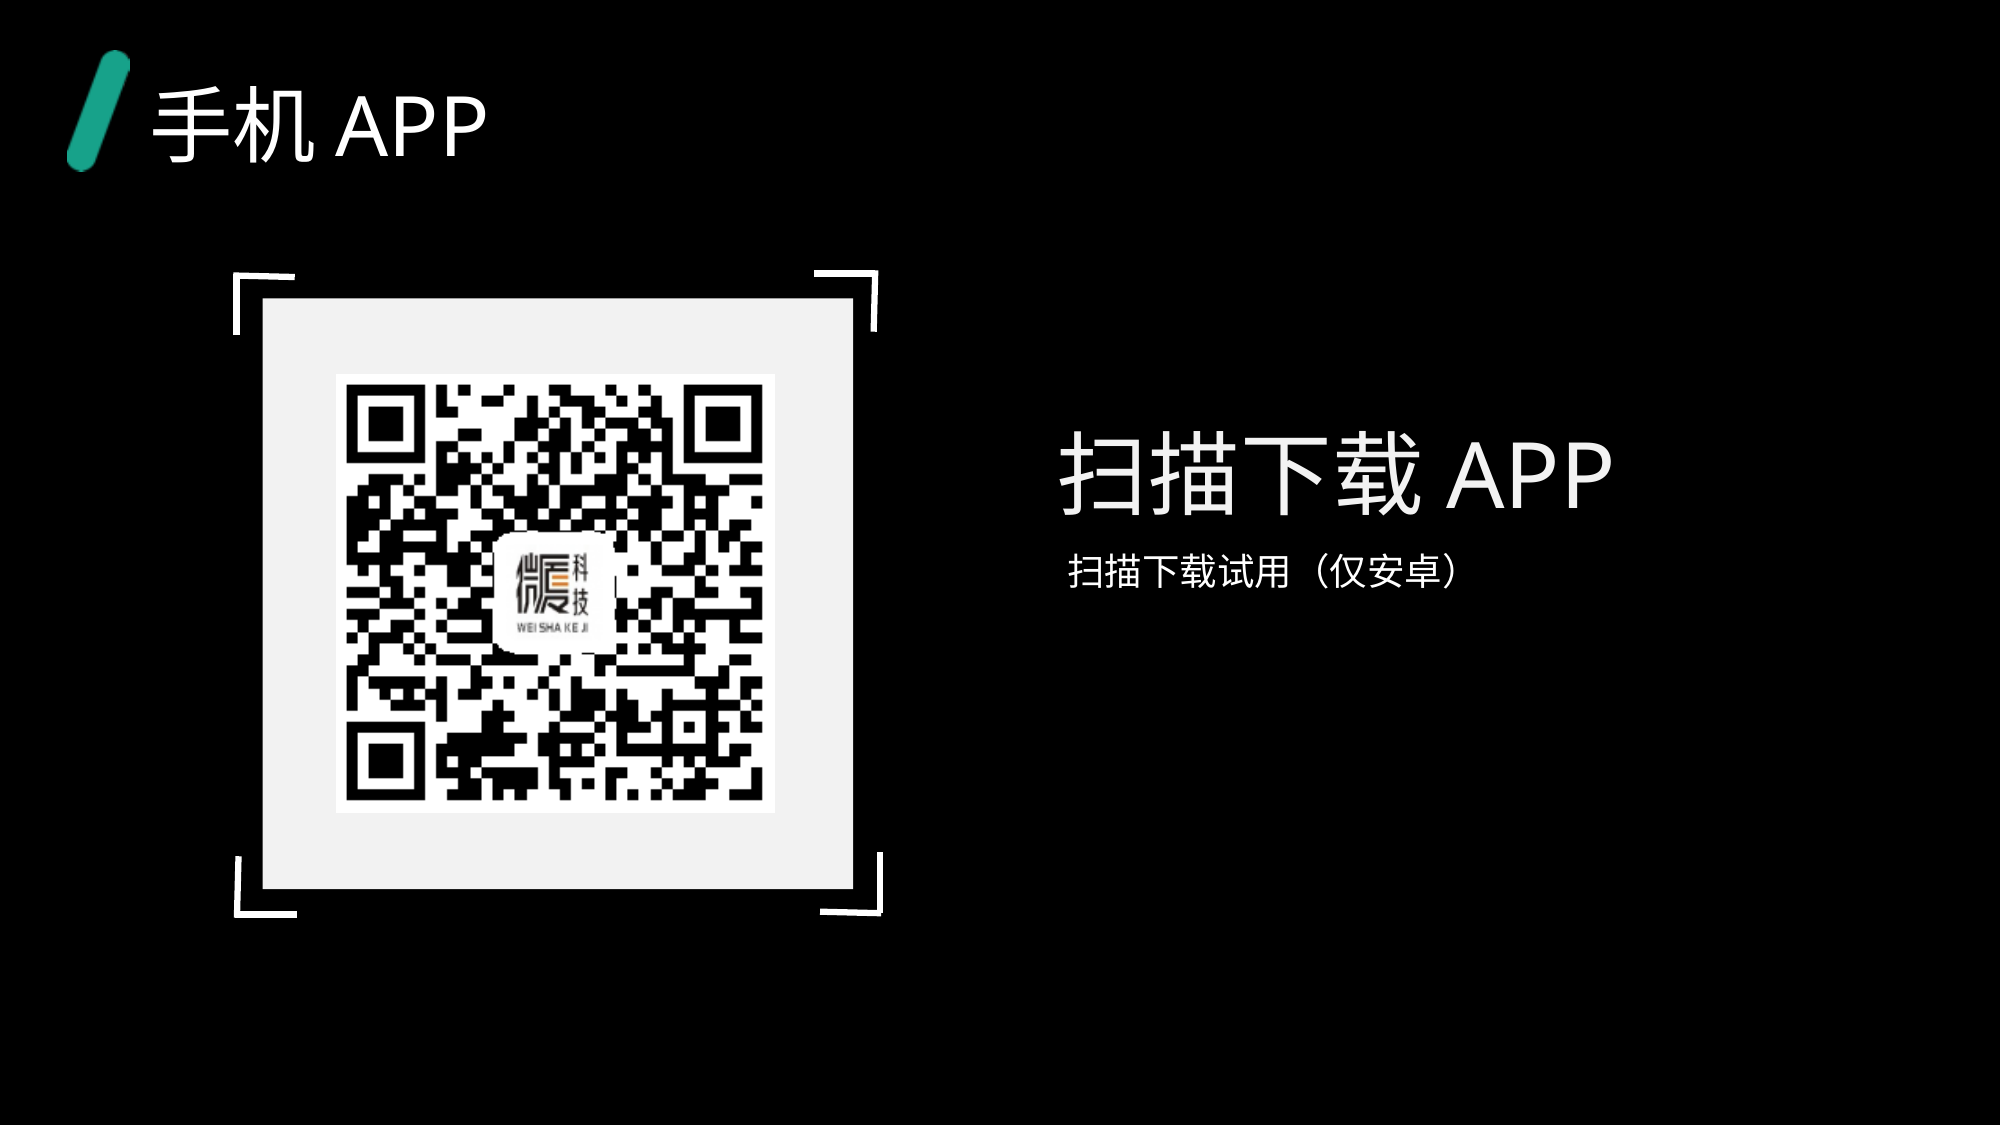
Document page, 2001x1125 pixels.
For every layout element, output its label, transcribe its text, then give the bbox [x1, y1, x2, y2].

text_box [235, 856, 297, 918]
text_box 手机APP [134, 66, 505, 181]
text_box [819, 852, 882, 914]
picture [336, 374, 775, 813]
text_box [262, 298, 854, 890]
text_box 扫描下载APP [1042, 409, 1631, 534]
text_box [233, 273, 295, 336]
text_box 扫描下载试用（仅安卓） [1052, 540, 1495, 601]
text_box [813, 270, 876, 332]
picture [67, 50, 130, 172]
